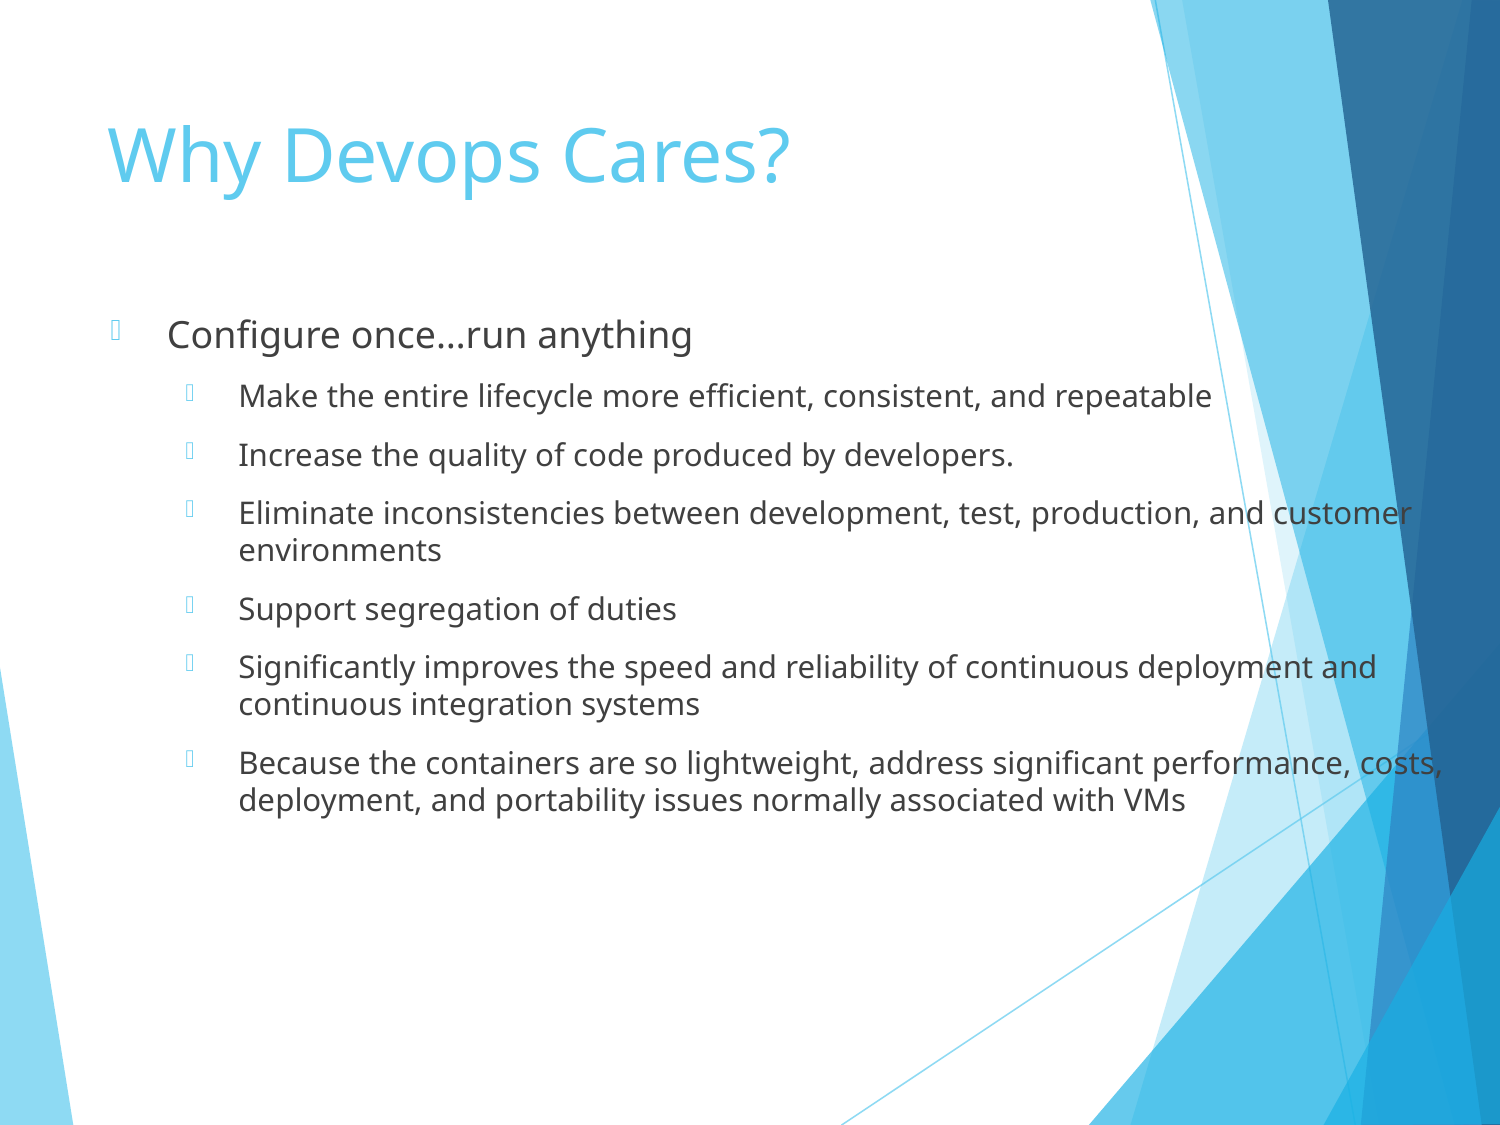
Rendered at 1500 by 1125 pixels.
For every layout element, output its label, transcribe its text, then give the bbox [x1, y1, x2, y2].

title Why Devops Cares? [99, 99, 1142, 318]
list Configure once…run anything Make the entire lifecycle more efficient, consistent, and repeatable Increase the quality of code produced by developers. Eliminate inconsistencies between development, test, production, and customer environments Support segregation of duties Significantly improves the speed and reliability of continuous deployment and continuous integration systems Because the containers are so lightweight, address significant performance, costs, deployment, and portability issues normally associated with VMs [102, 302, 1470, 908]
